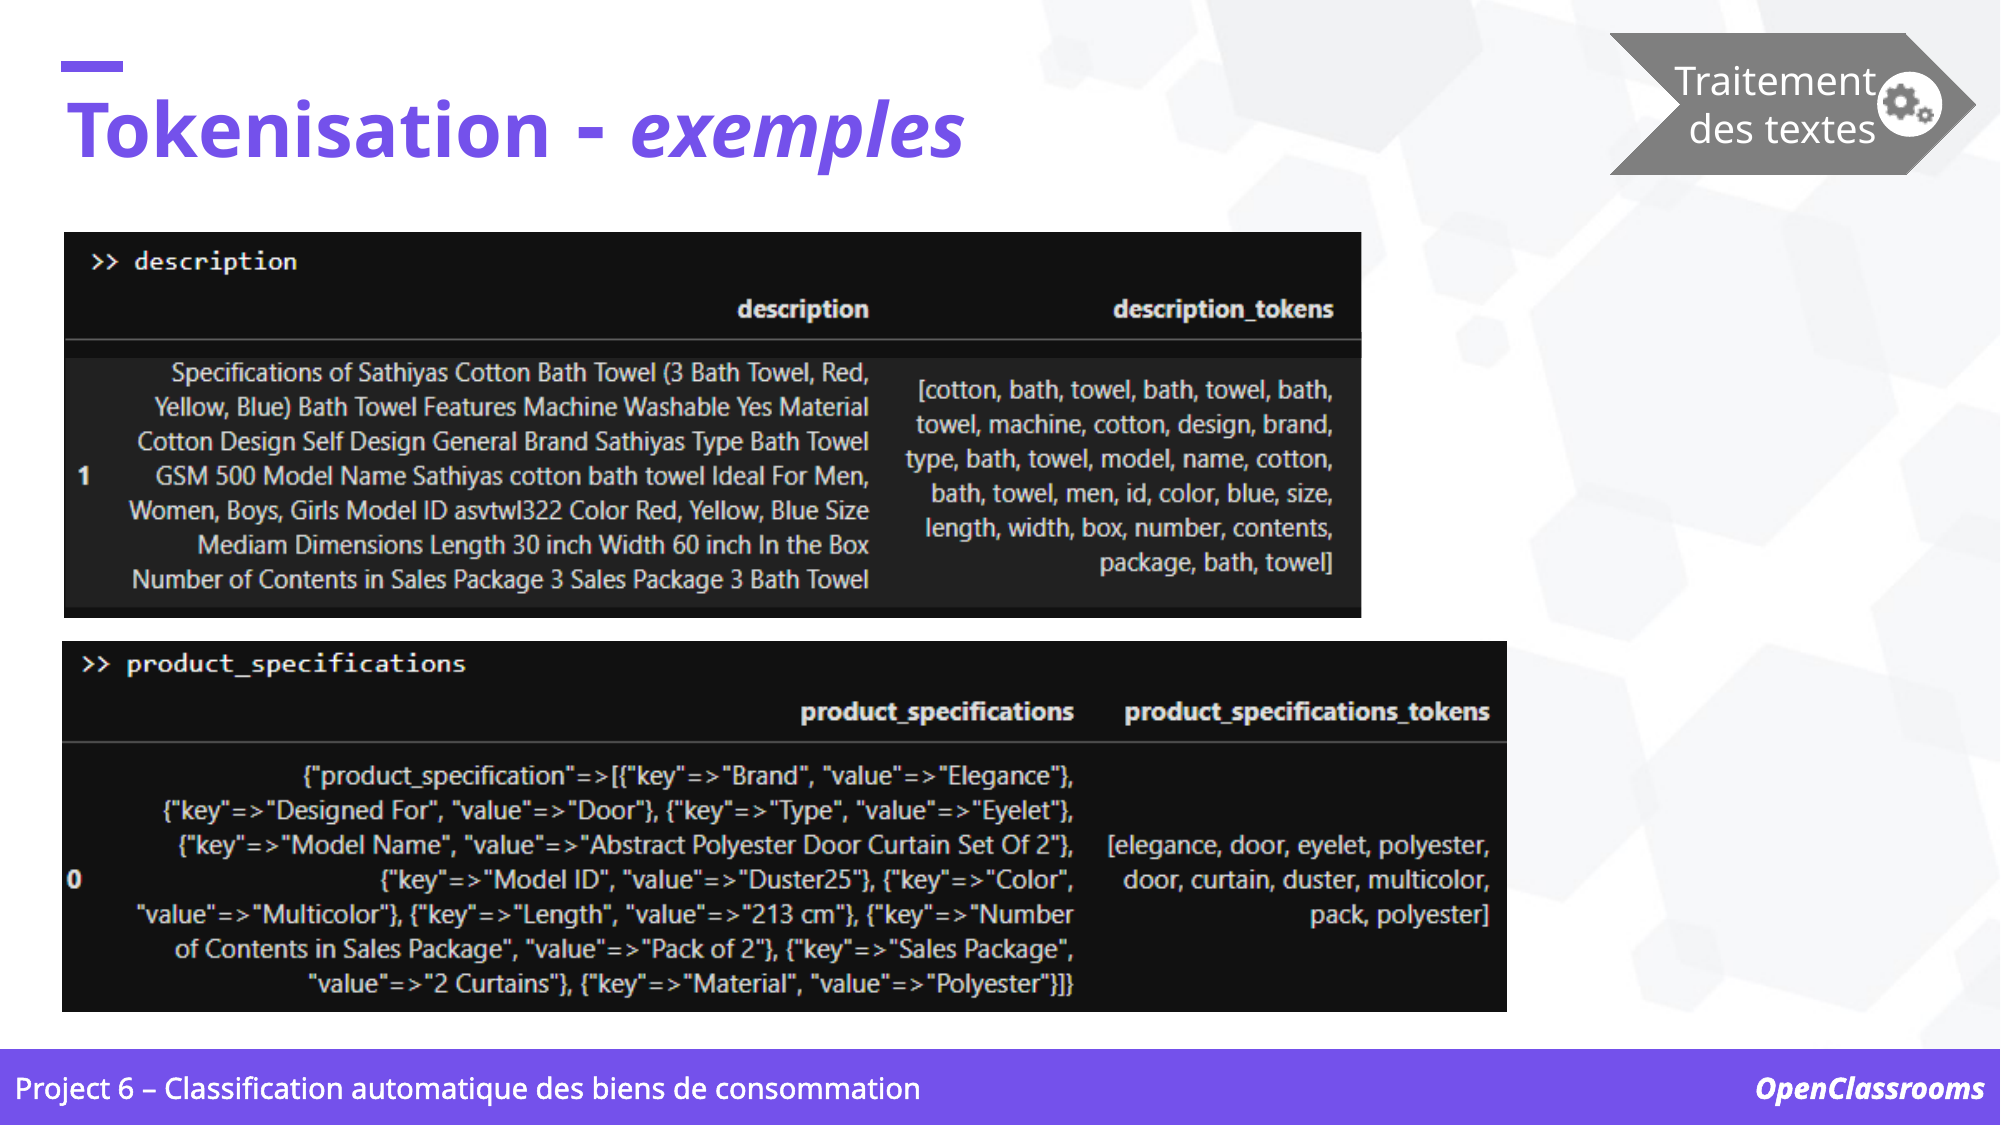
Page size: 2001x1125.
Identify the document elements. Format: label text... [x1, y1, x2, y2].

text_box [61, 61, 123, 72]
text_box Tokenisation - exemples [51, 70, 1033, 186]
text_box Project 6 – Classification automatique des biens de consommation [0, 1062, 1474, 1112]
text_box [0, 1049, 2000, 1125]
picture [0, 0, 2001, 1125]
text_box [1610, 33, 1976, 175]
text_box OpenClassrooms [1729, 1062, 2000, 1112]
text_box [63, 232, 1362, 618]
